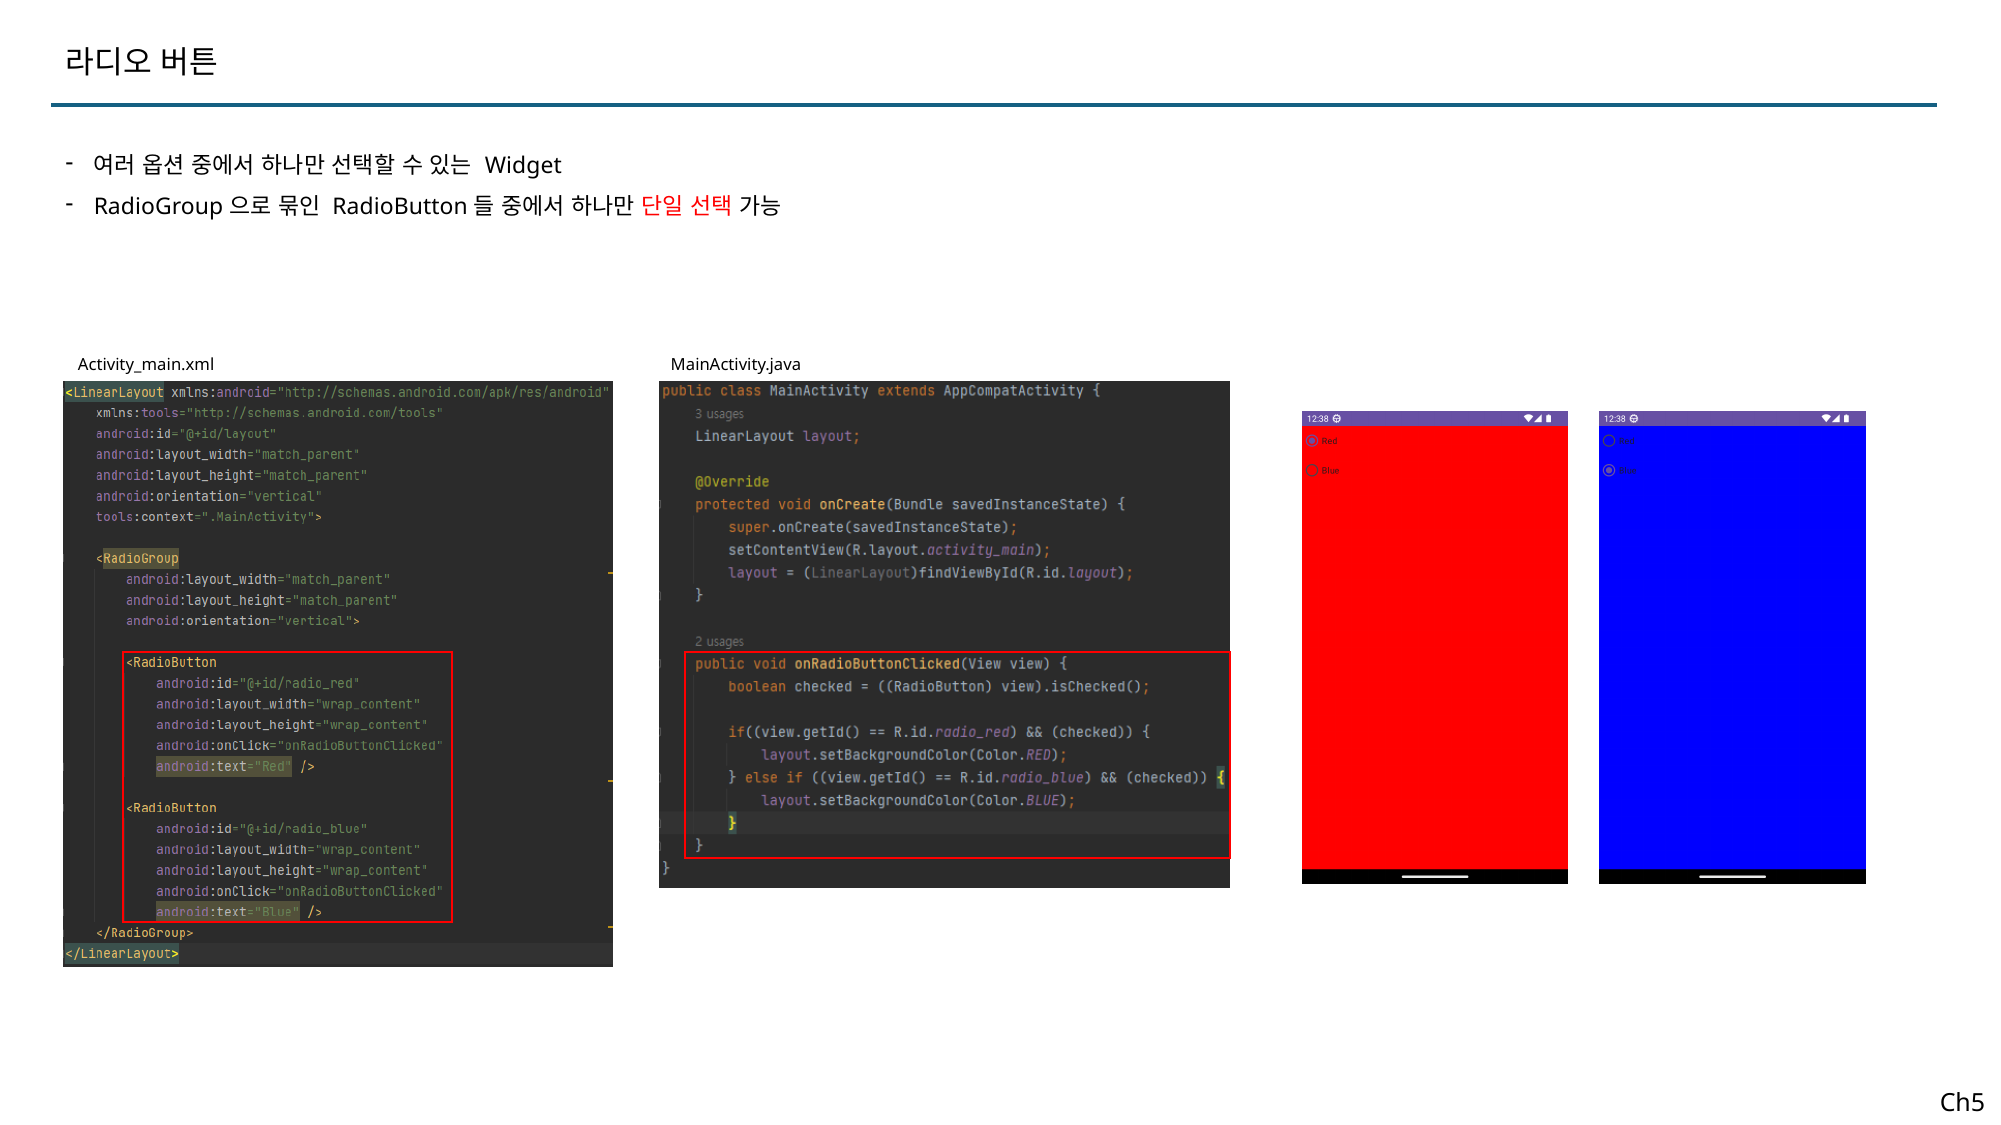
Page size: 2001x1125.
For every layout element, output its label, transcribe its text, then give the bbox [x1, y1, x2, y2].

text_box 여러 옵션 중에서 하나만 선택할 수 있는 Widget RadioGroup으로 묶인 RadioButton들 중에서 하나만 단일 선택 가능 [50, 129, 1372, 227]
text_box MainActivity.java [655, 346, 936, 381]
picture [1599, 410, 1867, 885]
picture [62, 380, 613, 967]
text_box Ch5 [1913, 1079, 2000, 1125]
picture [1301, 410, 1569, 885]
text_box 라디오 버튼 [50, 34, 697, 87]
picture [658, 380, 1231, 889]
text_box Activity_main.xml [63, 346, 343, 380]
